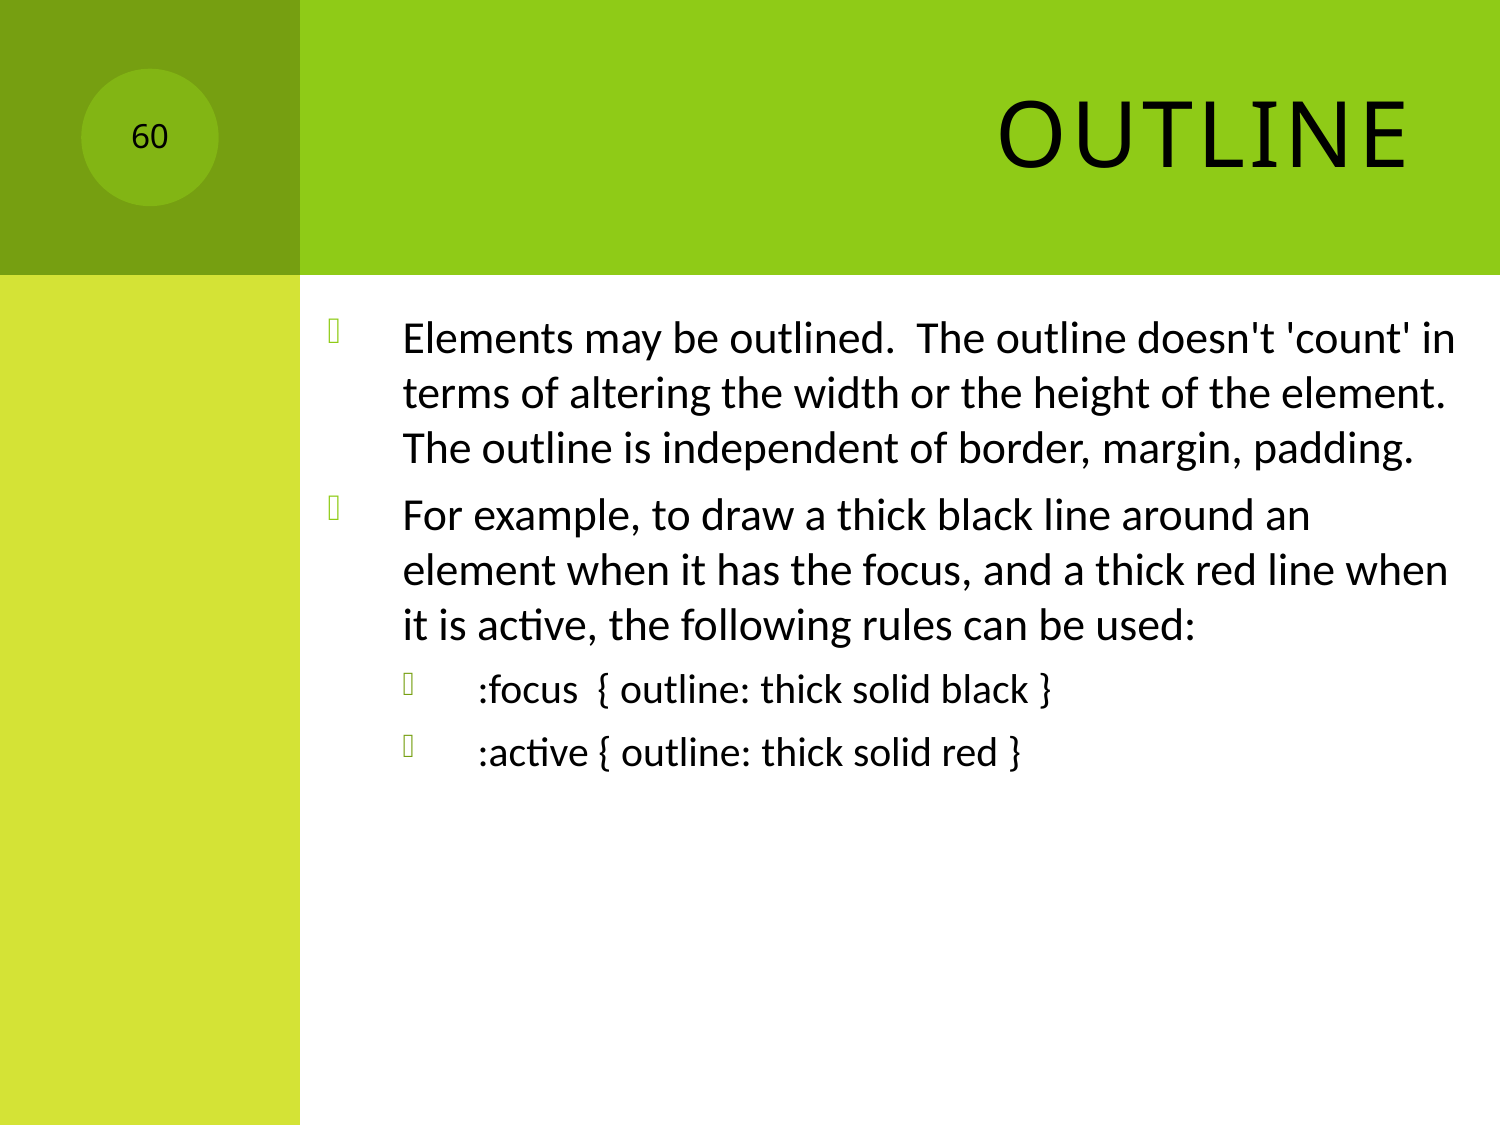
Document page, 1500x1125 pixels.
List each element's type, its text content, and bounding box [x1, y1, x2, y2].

title Outline [399, 37, 1425, 225]
list Elements may be outlined. The outline doesn't 'count' in terms of altering the width or the height of the element. The outline is independent of border, margin, padding. For example, to draw a thick black line around an element when it has the focus, and a thick red line when it is active, the following rules can be used: :focus { outline: thick solid black } :active { outline: thick solid red } [312, 299, 1475, 1013]
slide_number 60 [87, 87, 213, 188]
